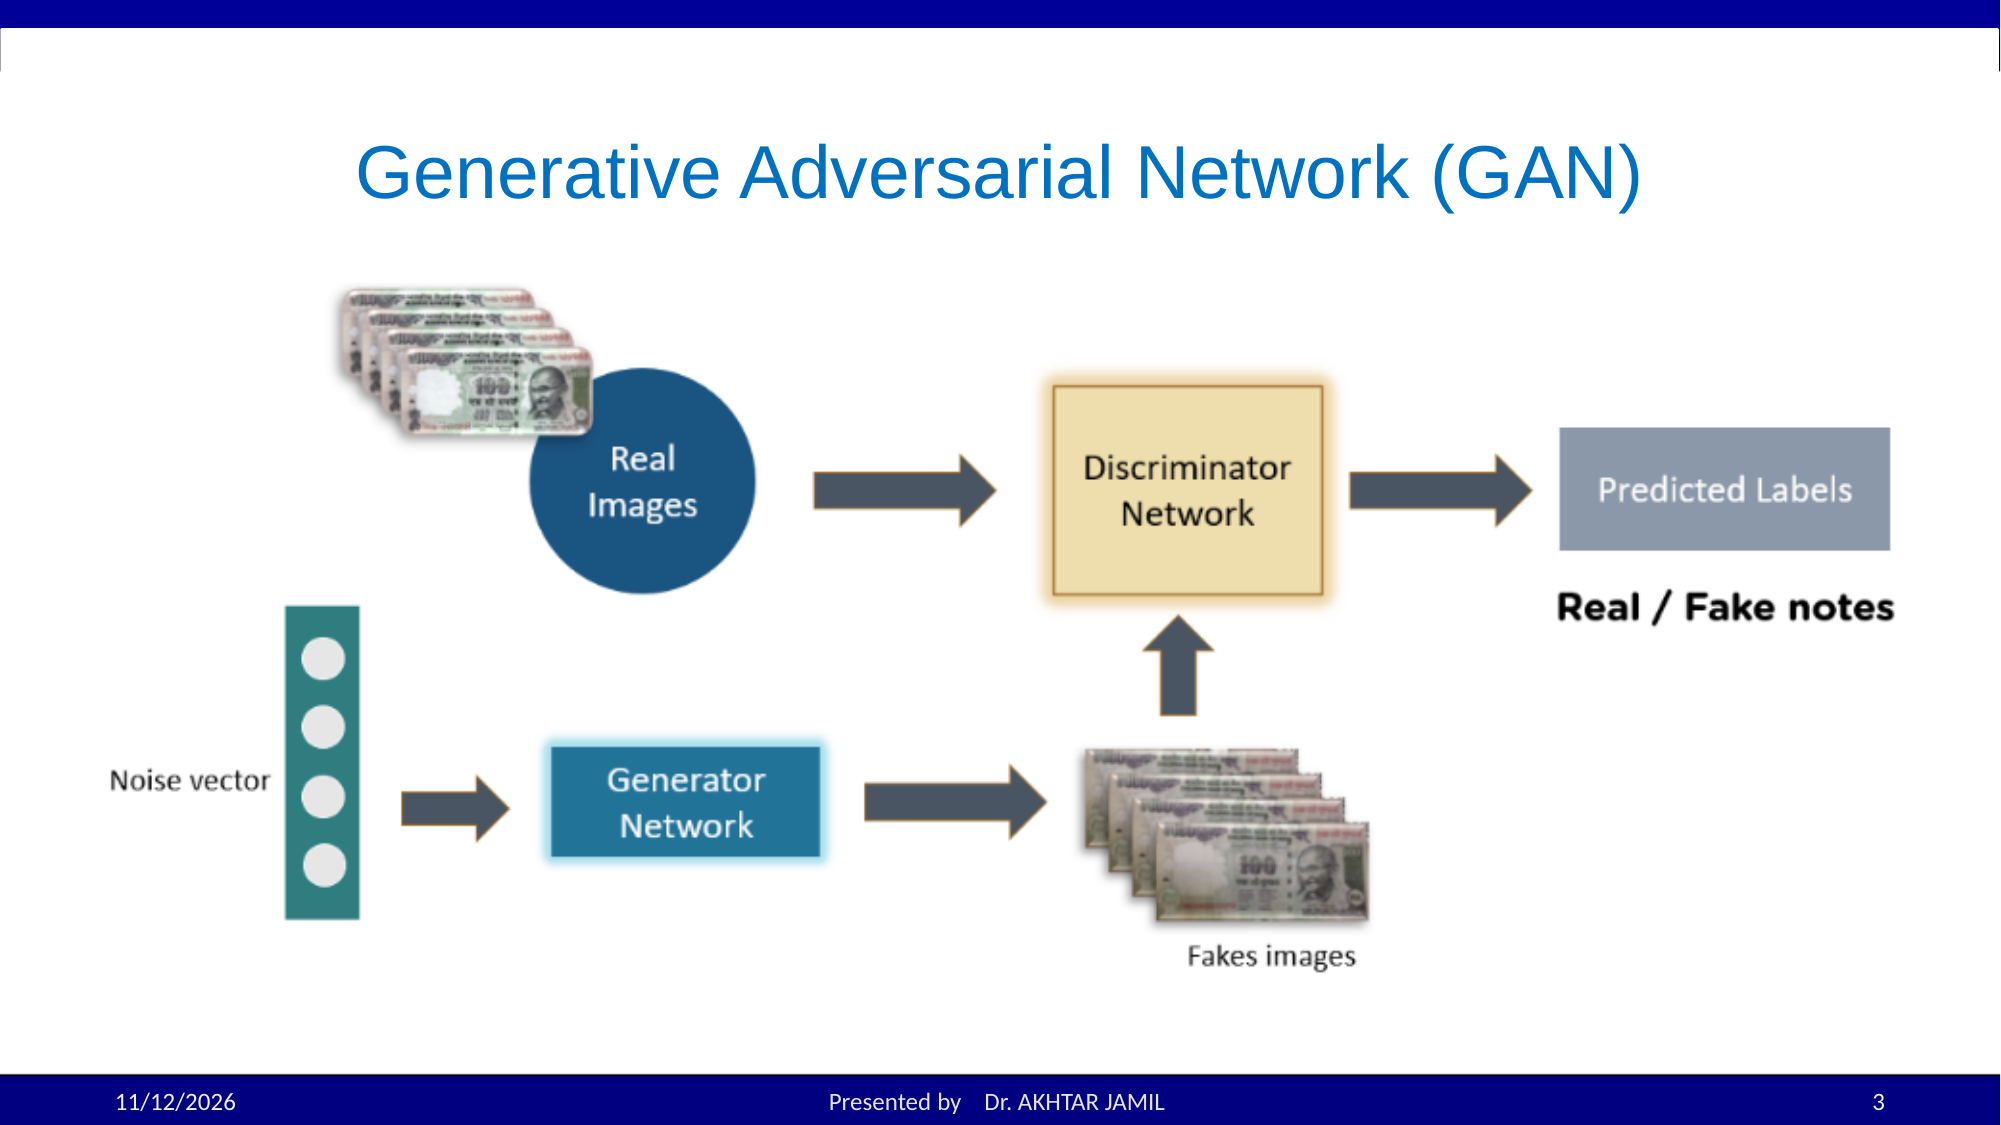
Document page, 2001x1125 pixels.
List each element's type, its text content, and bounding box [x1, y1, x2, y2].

picture [0, 0, 2001, 1125]
title Generative Adversarial Network (GAN) [99, 99, 1900, 238]
footer Presented by Dr. AKHTAR JAMIL [683, 1062, 1317, 1125]
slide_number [99, 1062, 567, 1125]
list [103, 274, 1908, 988]
slide_number 3 [1433, 1062, 1900, 1125]
